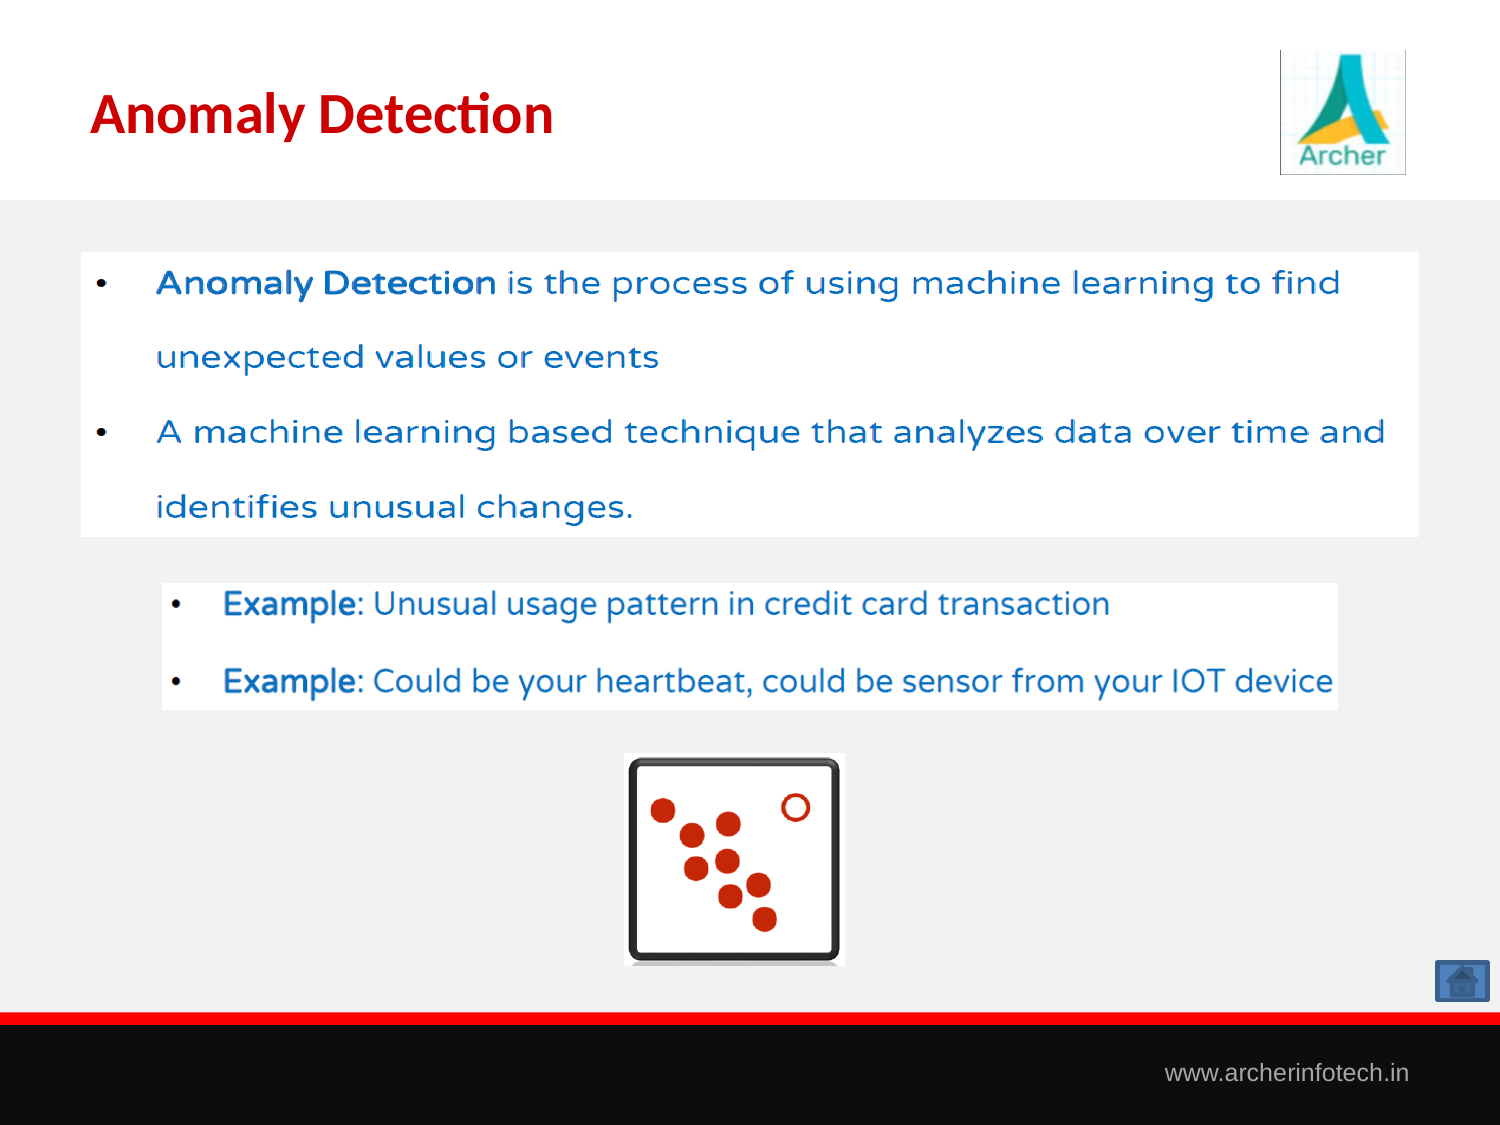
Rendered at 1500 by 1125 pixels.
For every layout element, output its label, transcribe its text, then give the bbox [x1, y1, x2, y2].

text_box [1435, 960, 1490, 1002]
picture [1280, 50, 1406, 175]
picture [162, 583, 1338, 710]
title Anomaly Detection [75, 45, 925, 175]
picture [80, 252, 1419, 538]
picture [624, 753, 845, 966]
